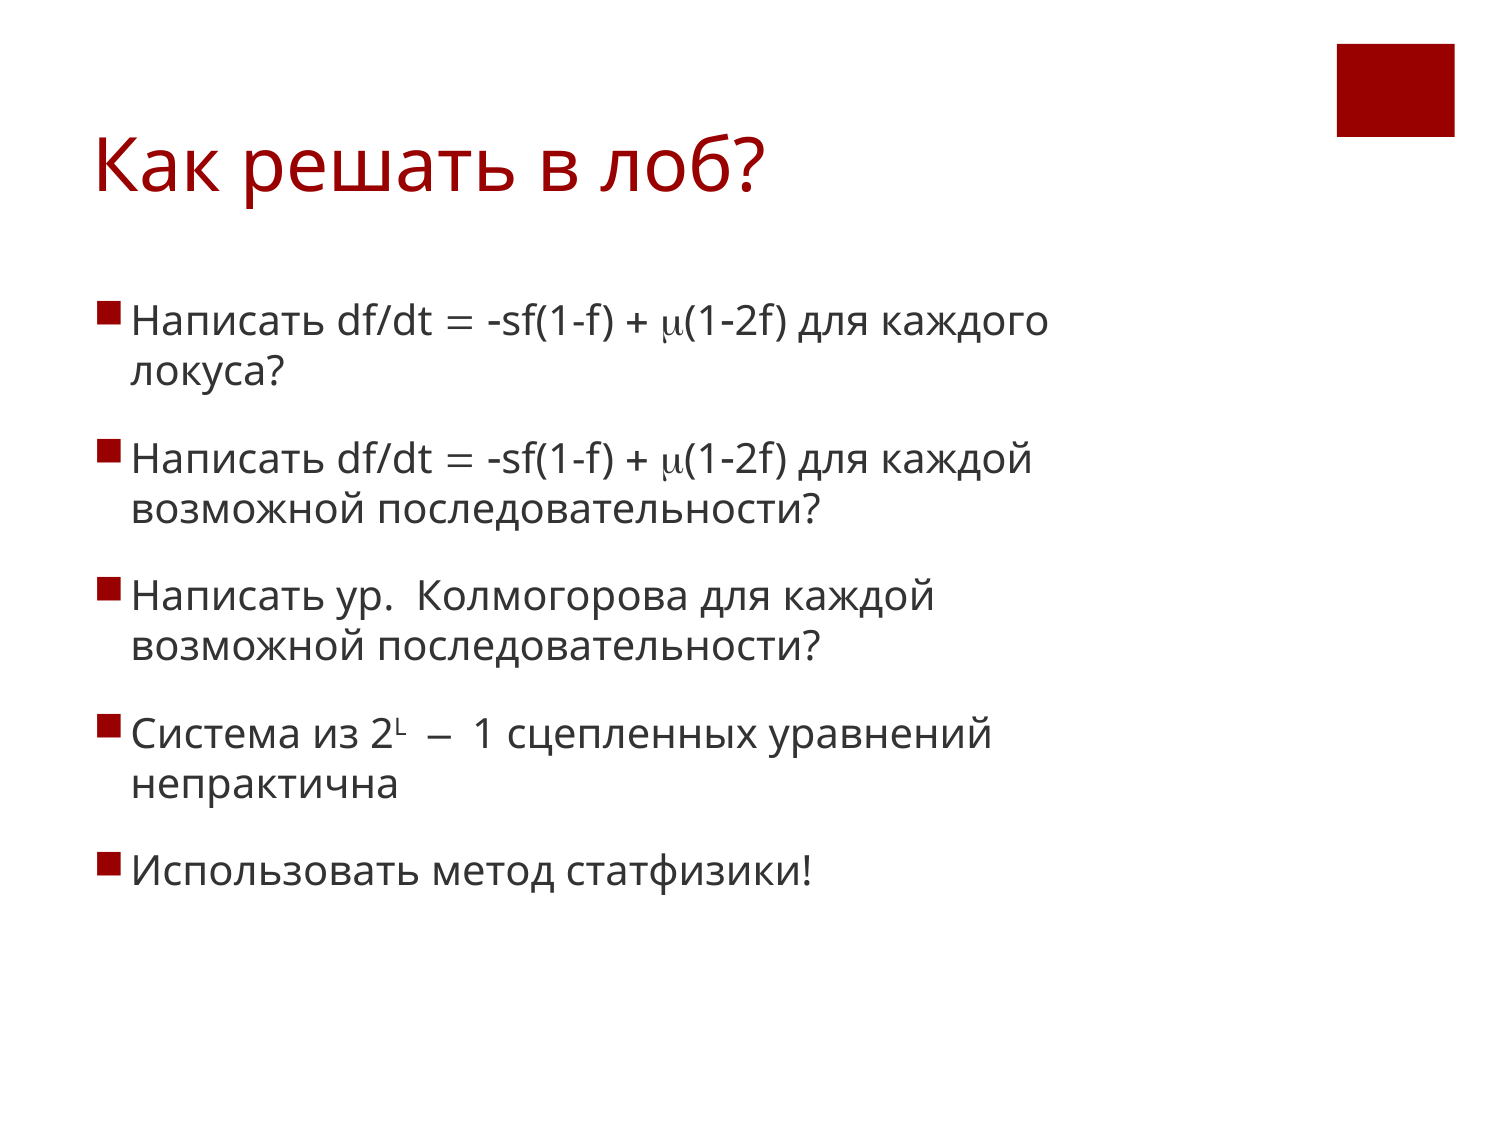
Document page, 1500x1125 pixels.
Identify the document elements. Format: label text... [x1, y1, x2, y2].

list Написать df/dt = -sf(1-f) + m(1-2f) для каждого локуса? Написать df/dt = -sf(1-f) + m(1-2f) для каждой возможной последовательности? Написать ур. Колмогорова для каждой возможной последовательности? Система из 2L – 1 сцепленных уравнений непрактична Использовать метод статфизики! [77, 286, 1146, 929]
title Как решать в лоб? [77, 26, 1146, 214]
